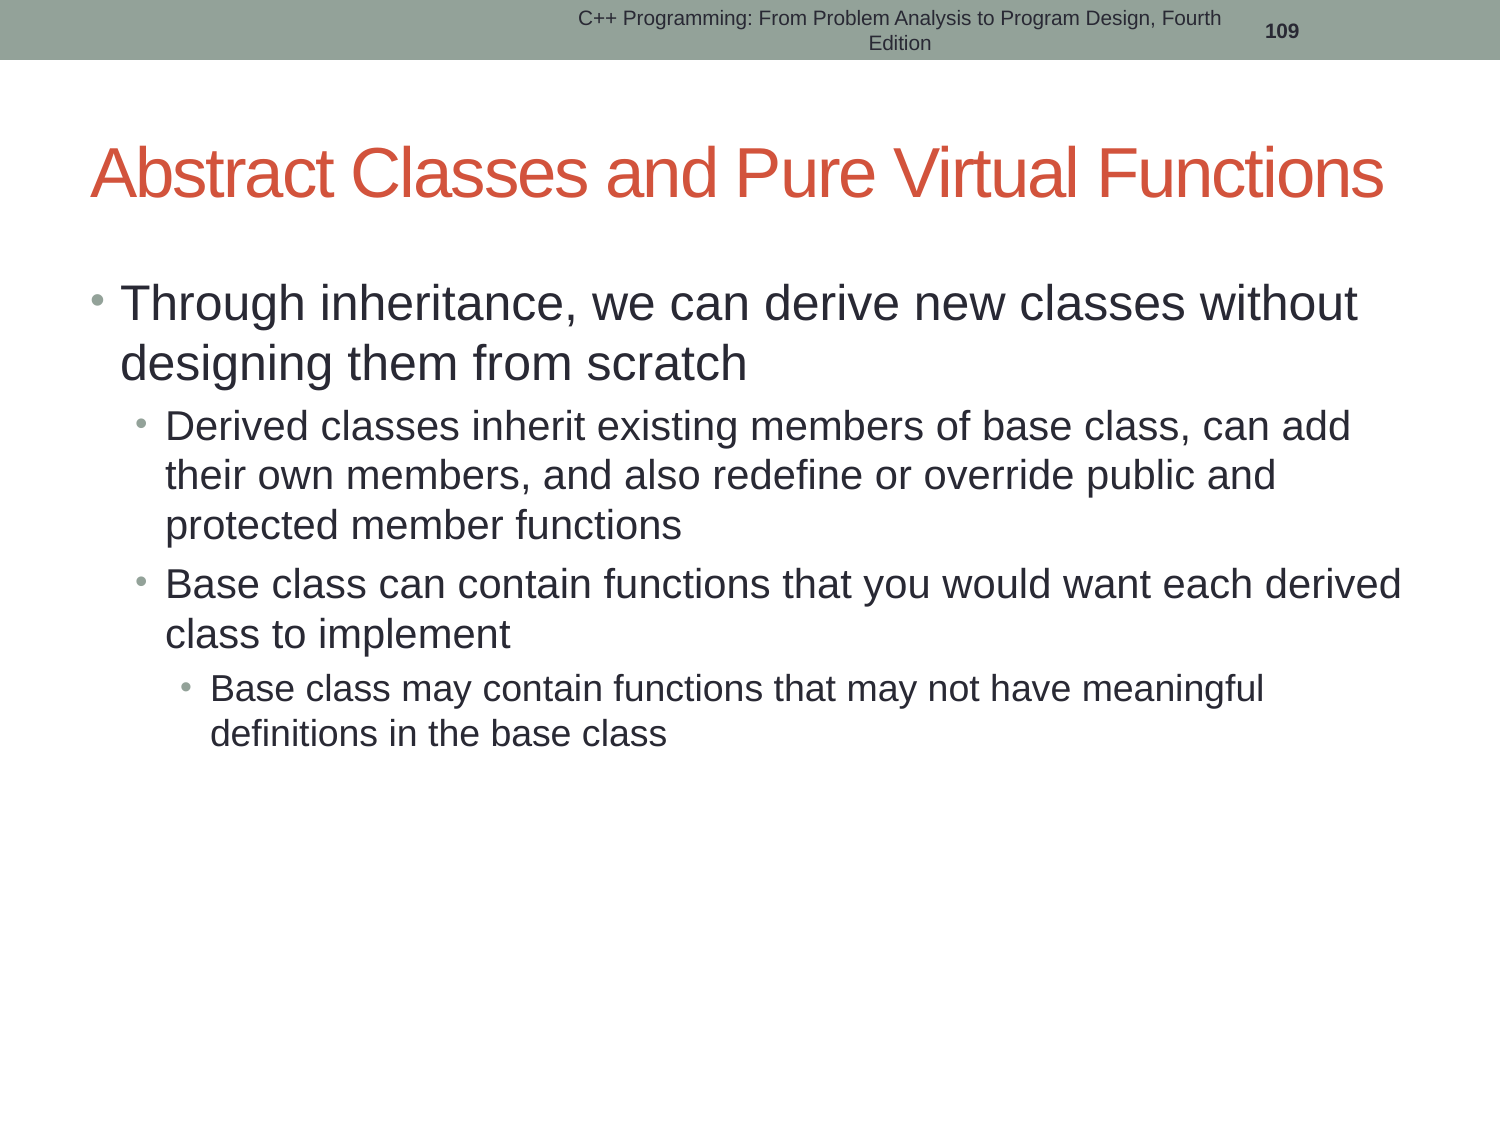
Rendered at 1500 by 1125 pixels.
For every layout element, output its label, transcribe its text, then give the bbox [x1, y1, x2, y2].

list Through inheritance, we can derive new classes without designing them from scratch Derived classes inherit existing members of base class, can add their own members, and also redefine or override public and protected member functions Base class can contain functions that you would want each derived class to implement Base class may contain functions that may not have meaningful definitions in the base class [75, 262, 1425, 1063]
title Abstract Classes and Pure Virtual Functions [75, 87, 1425, 250]
footer C++ Programming: From Problem Analysis to Program Design, Fourth Edition [562, 3, 1238, 57]
slide_number 109 [1250, 3, 1425, 57]
